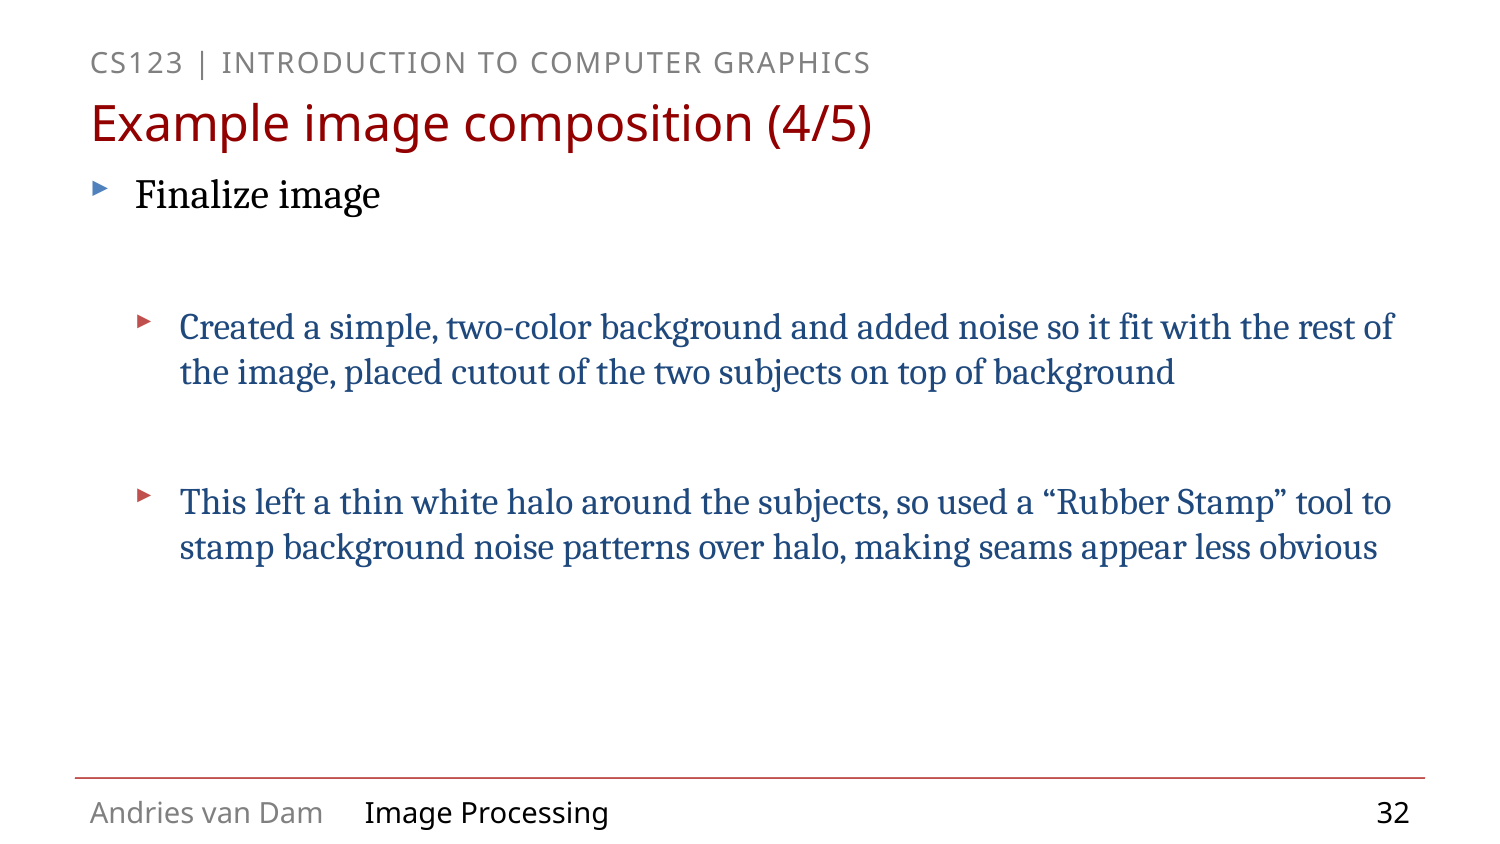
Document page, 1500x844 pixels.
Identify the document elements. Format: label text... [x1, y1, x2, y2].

list Finalize image Created a simple, two-color background and added noise so it fit with the rest of the image, placed cutout of the two subjects on top of background This left a thin white halo around the subjects, so used a “Rubber Stamp” tool to stamp background noise patterns over halo, making seams appear less obvious [75, 160, 1425, 750]
footer Image Processing [350, 787, 1213, 827]
title Example image composition (4/5) [75, 84, 1425, 160]
slide_number 32 [1224, 787, 1425, 827]
